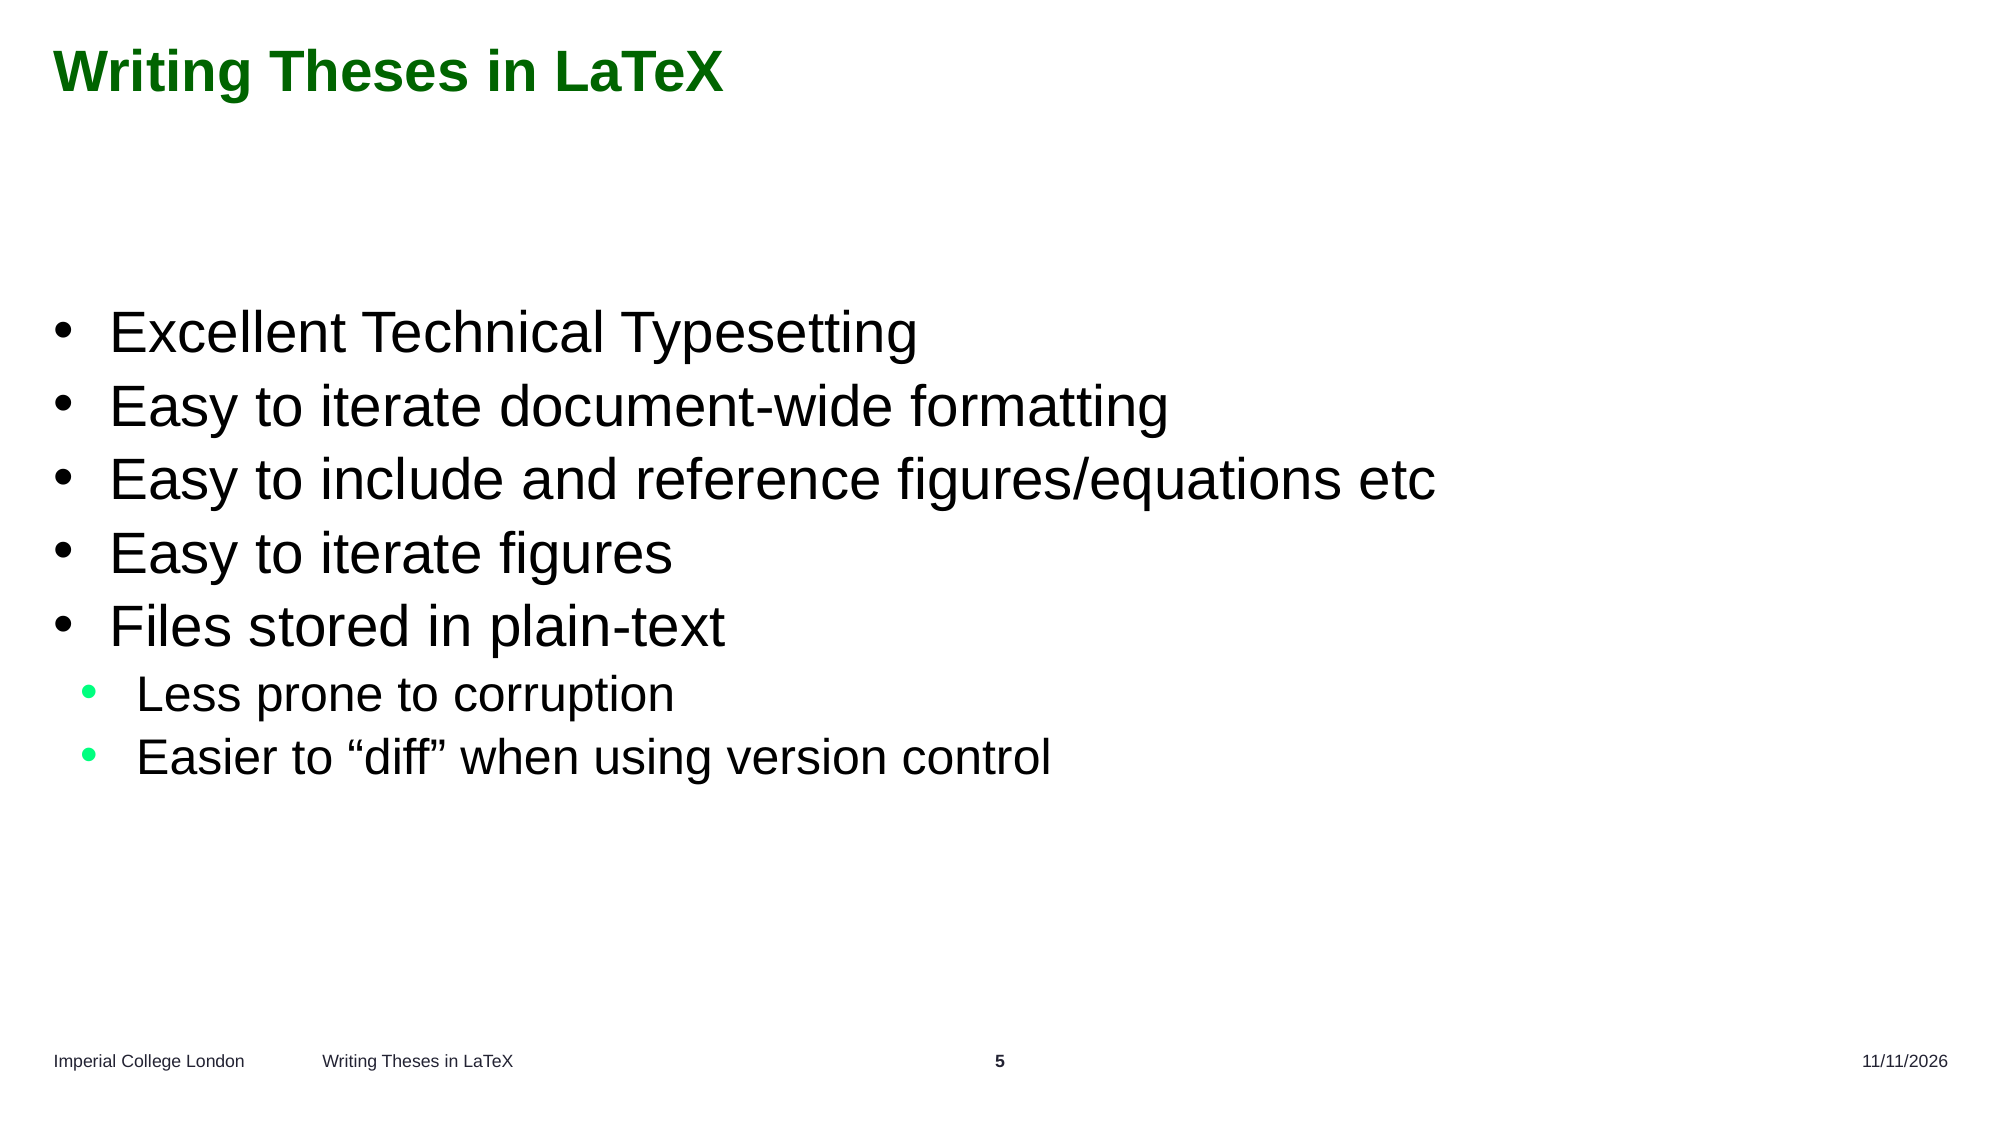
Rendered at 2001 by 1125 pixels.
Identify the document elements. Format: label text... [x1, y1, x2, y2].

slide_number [1745, 1048, 1948, 1072]
footer Writing Theses in LaTeX [322, 1048, 884, 1072]
slide_number 5 [973, 1048, 1027, 1072]
title Writing Theses in LaTeX [53, 41, 1947, 104]
list Excellent Technical Typesetting Easy to iterate document-wide formatting Easy to include and reference figures/equations etc Easy to iterate figures Files stored in plain-text Less prone to corruption Easier to “diff” when using version control [53, 290, 1947, 883]
